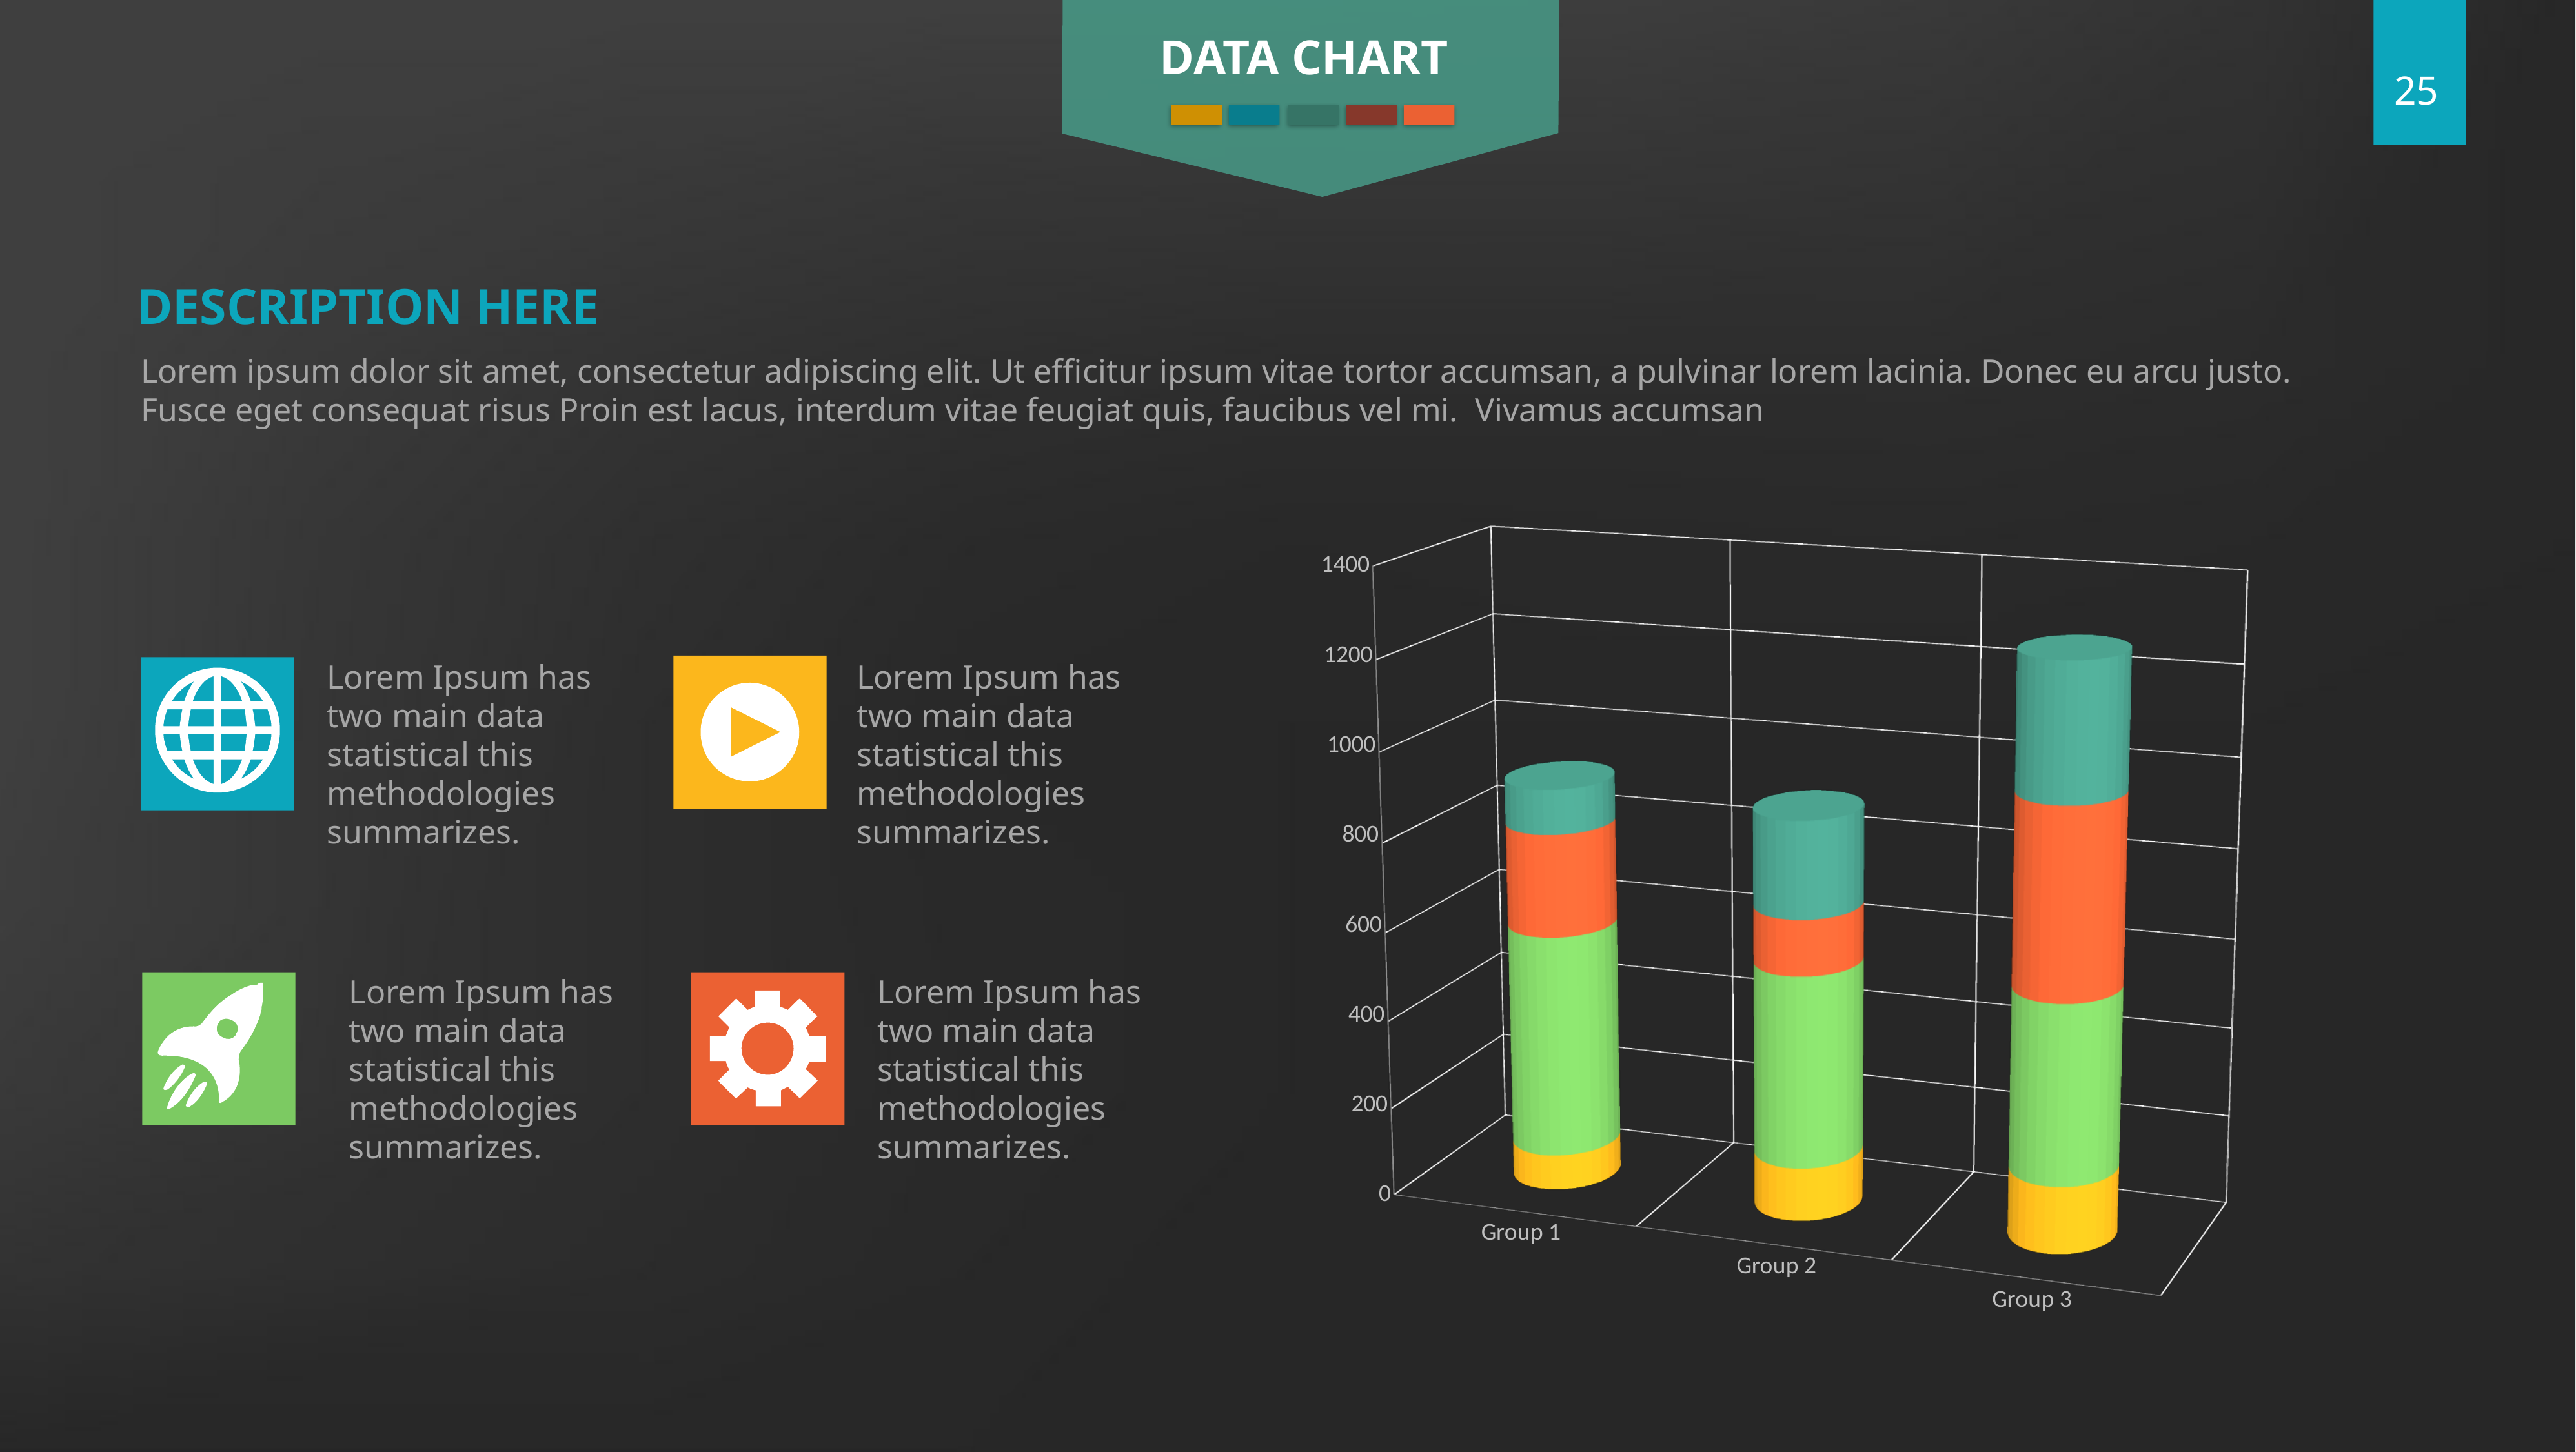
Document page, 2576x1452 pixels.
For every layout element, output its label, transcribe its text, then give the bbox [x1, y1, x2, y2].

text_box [673, 655, 827, 809]
text_box Lorem Ipsum has two main data statistical this methodologies summarizes. [854, 960, 1216, 1177]
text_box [141, 657, 294, 811]
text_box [1026, 0, 1570, 197]
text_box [691, 972, 845, 1126]
chart [1288, 508, 2297, 1380]
text_box Lorem Ipsum has two main data statistical this methodologies summarizes. [833, 645, 1195, 862]
picture [0, 0, 2576, 1452]
text_box Lorem Ipsum has two main data statistical this methodologies summarizes. [303, 645, 665, 862]
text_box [117, 266, 2348, 452]
text_box Lorem Ipsum has two main data statistical this methodologies summarizes. [325, 960, 687, 1177]
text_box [142, 972, 296, 1126]
